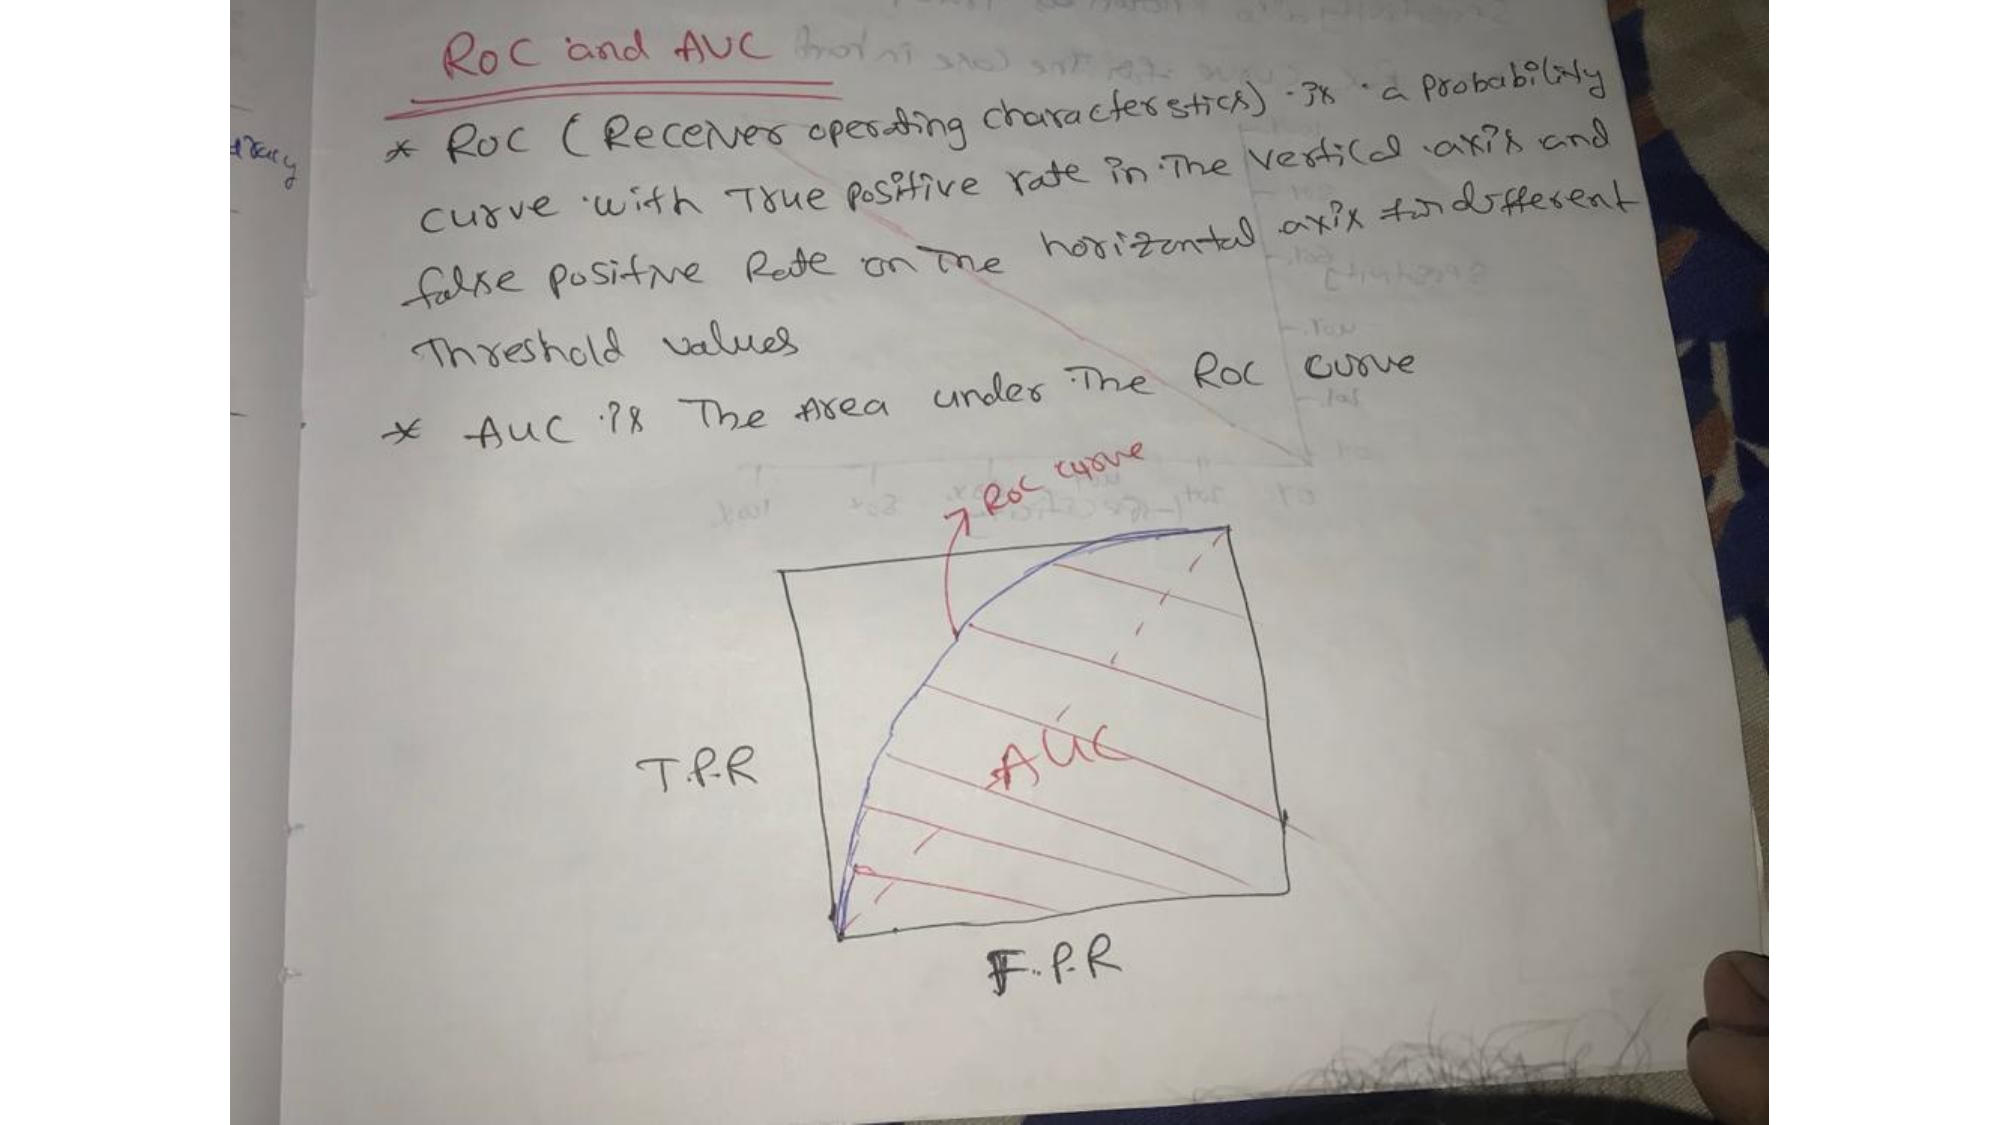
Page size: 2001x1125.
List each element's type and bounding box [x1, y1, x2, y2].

picture [230, 0, 1769, 1125]
